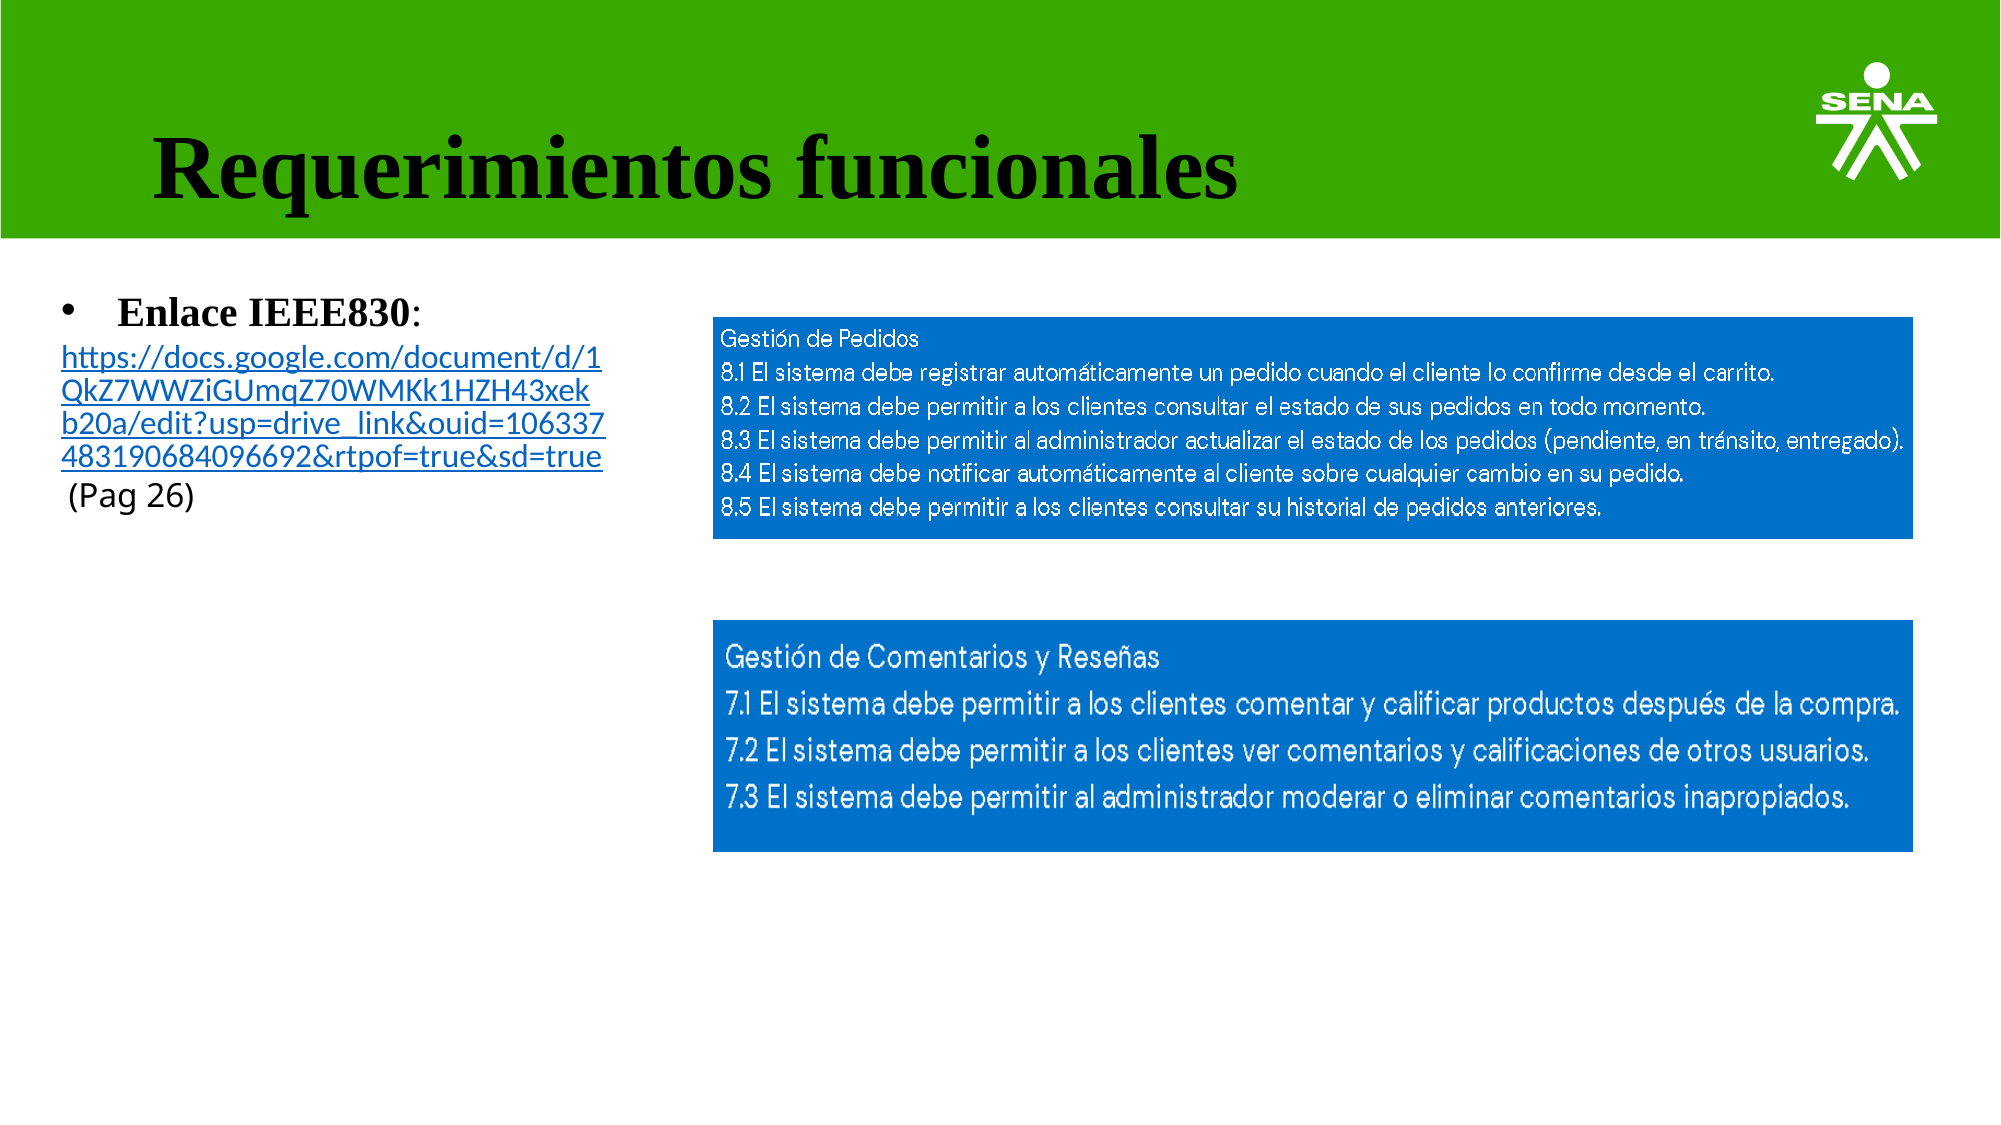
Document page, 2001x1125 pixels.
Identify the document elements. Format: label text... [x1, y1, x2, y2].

title Requerimientos funcionales [137, 59, 1863, 278]
picture [0, 0, 2001, 1125]
text_box Enlace IEEE830: https://docs.google.com/document/d/1QkZ7WWZiGUmqZ70WMKk1HZH43xekb20a/edit?usp=drive_link&ouid=106337483190684096692&rtpof=true&sd=true (Pag 26) [46, 277, 622, 422]
